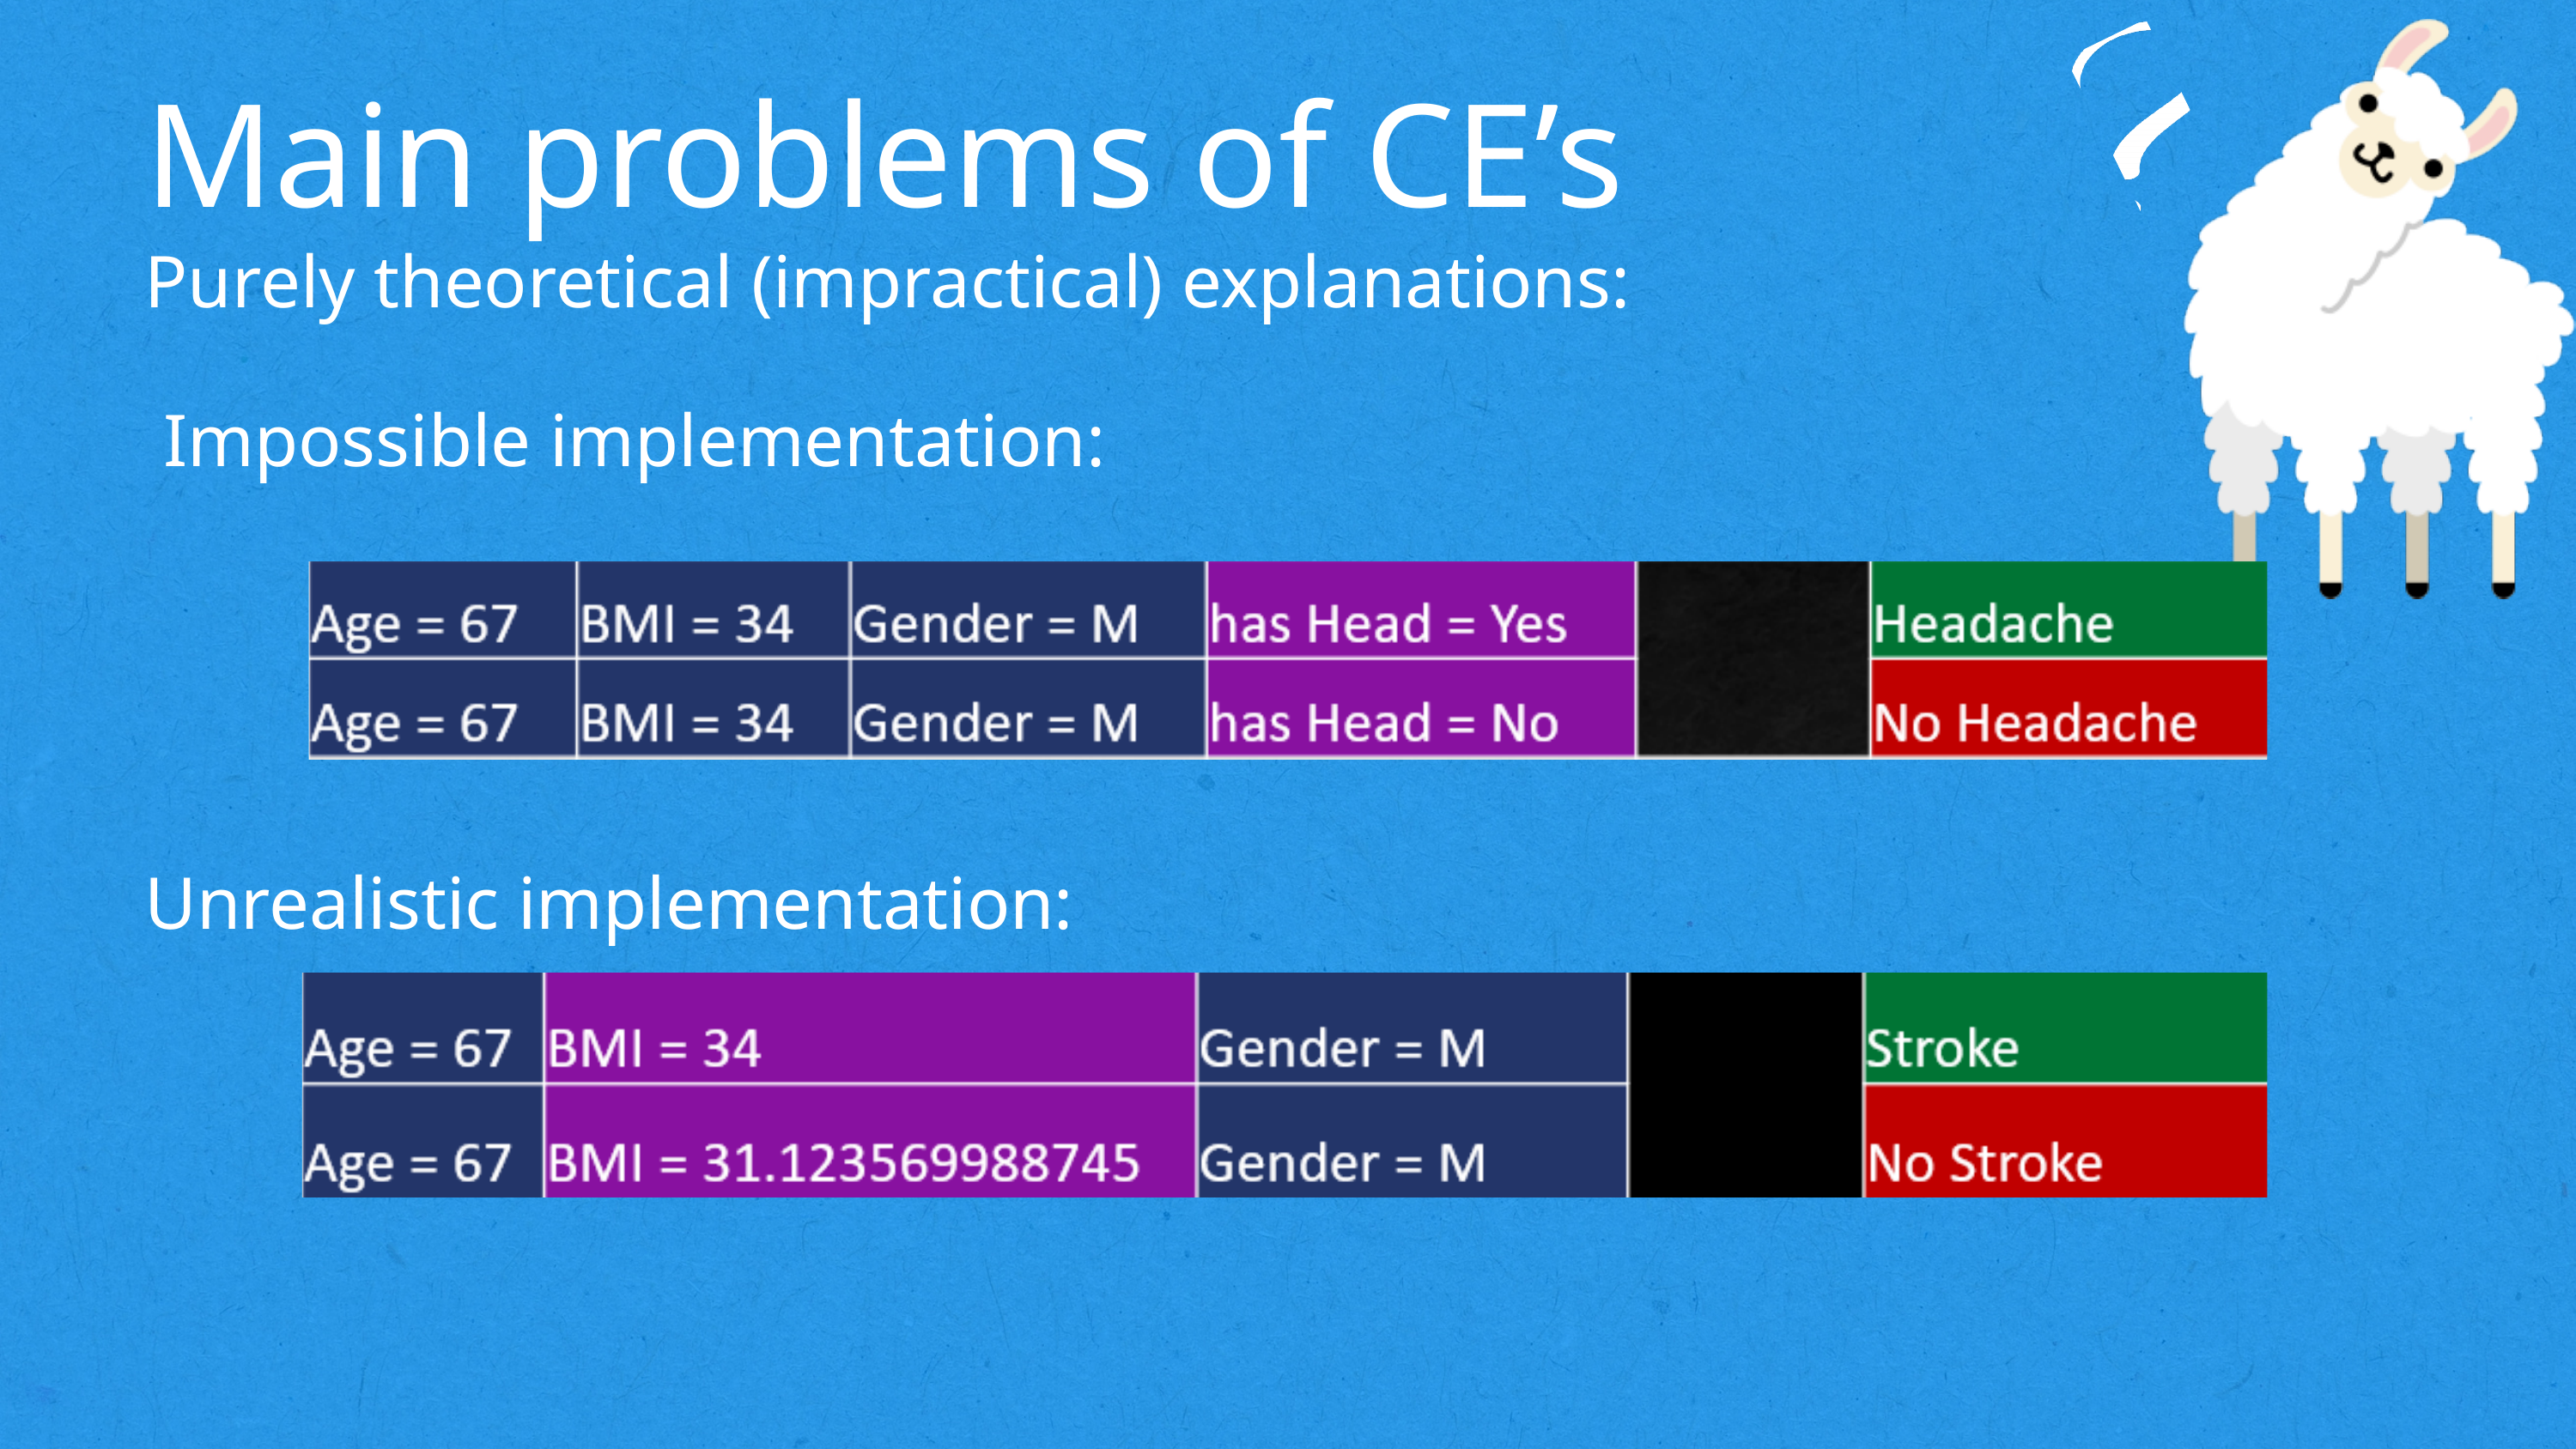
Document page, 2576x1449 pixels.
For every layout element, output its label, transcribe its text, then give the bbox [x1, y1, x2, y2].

text_box [2065, 19, 2225, 219]
text_box Purely theoretical (impractical) explanations: Impossible implementation: [144, 242, 2091, 561]
text_box [0, 0, 2576, 1449]
text_box [308, 561, 2268, 760]
text_box Unrealistic implementation: [144, 864, 2091, 944]
text_box Main problems of CE’s [144, 76, 2091, 236]
text_box [301, 973, 2268, 1197]
text_box [2181, 19, 2576, 599]
